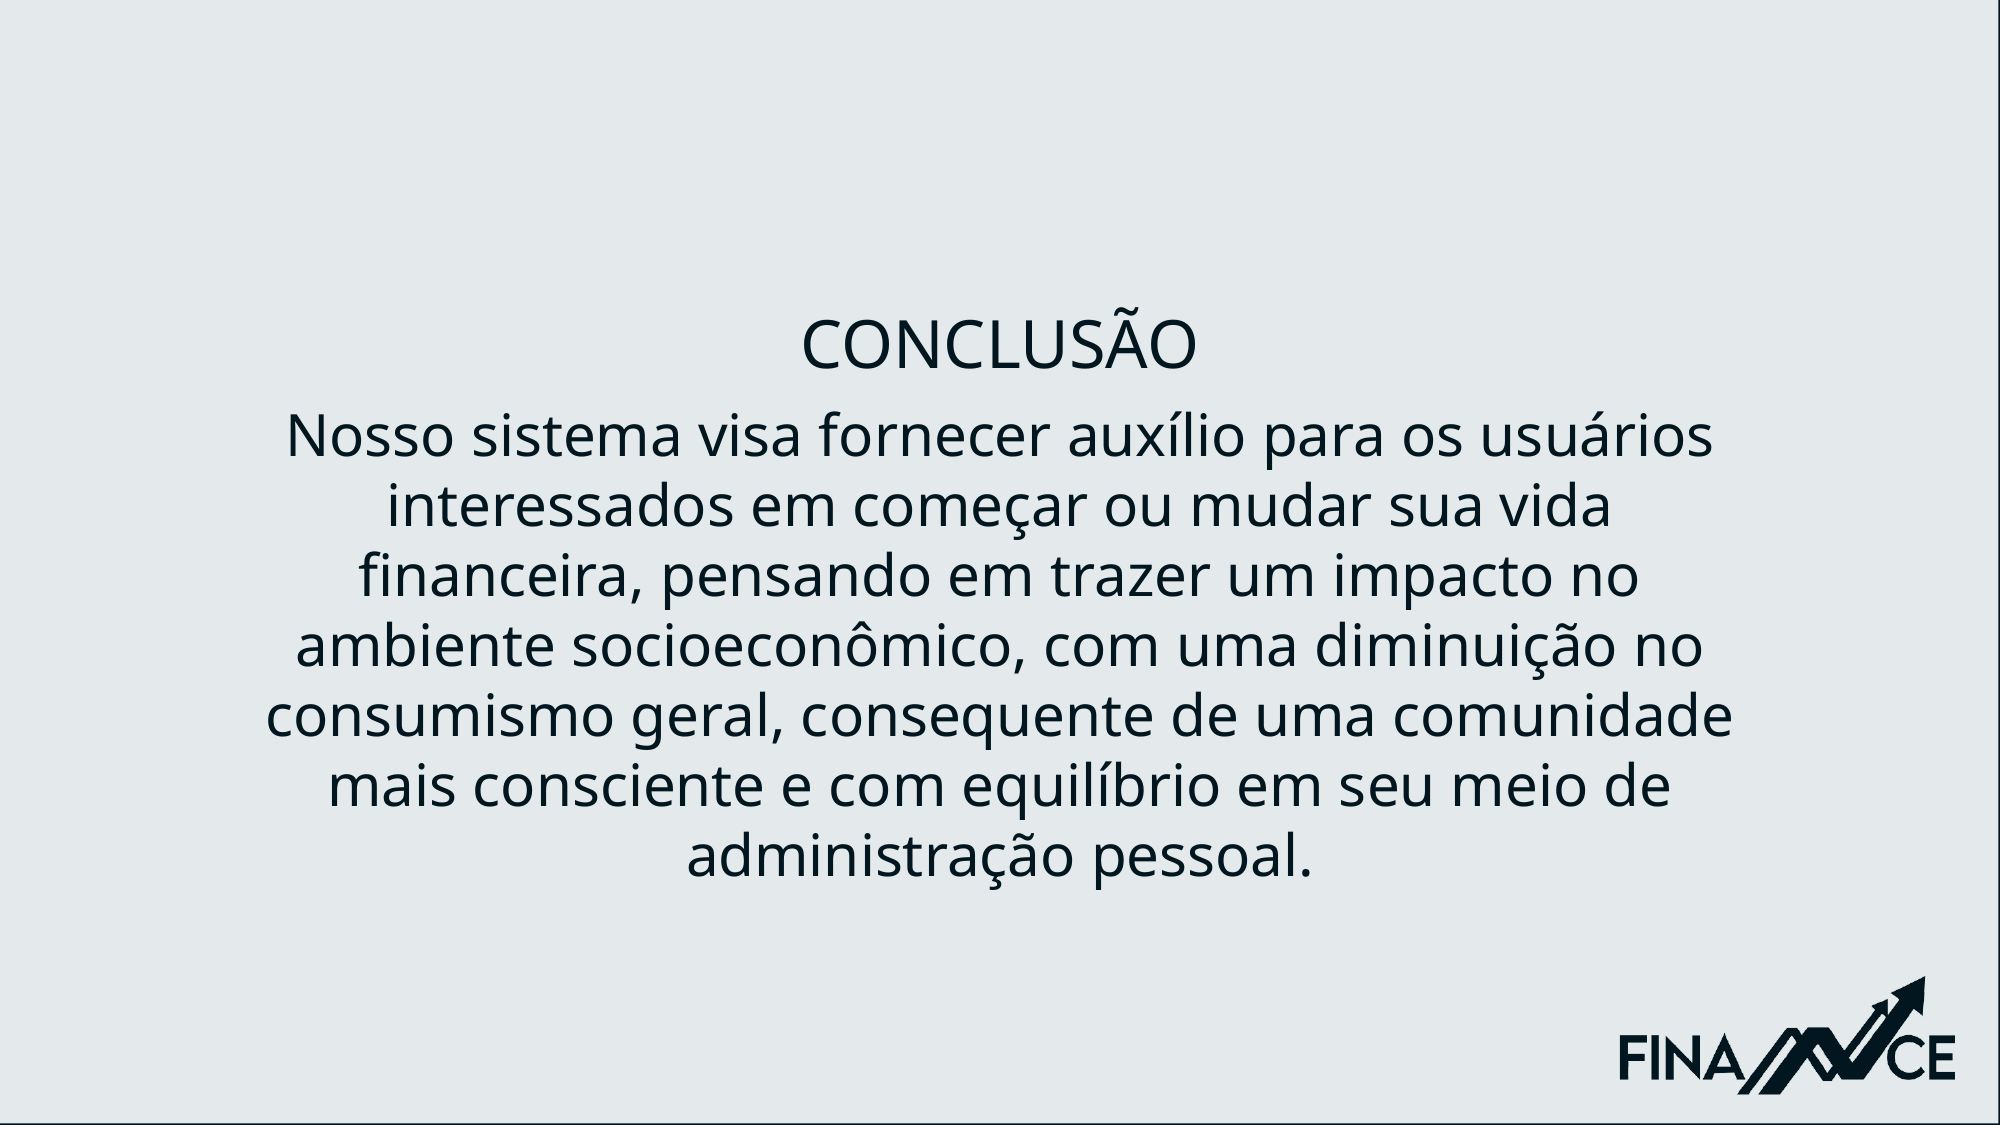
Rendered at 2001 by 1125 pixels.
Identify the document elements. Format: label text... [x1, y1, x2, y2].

picture [1518, 947, 2000, 1125]
text_box Nosso sistema visa fornecer auxílio para os usuários interessados em começar ou mudar sua vida financeira, pensando em trazer um impacto no ambiente socioeconômico, com uma diminuição no consumismo geral, consequente de uma comunidade mais consciente e com equilíbrio em seu meio de administração pessoal. [243, 390, 1757, 896]
text_box [0, 0, 2000, 1124]
text_box CONCLUSÃO [486, 294, 1514, 390]
